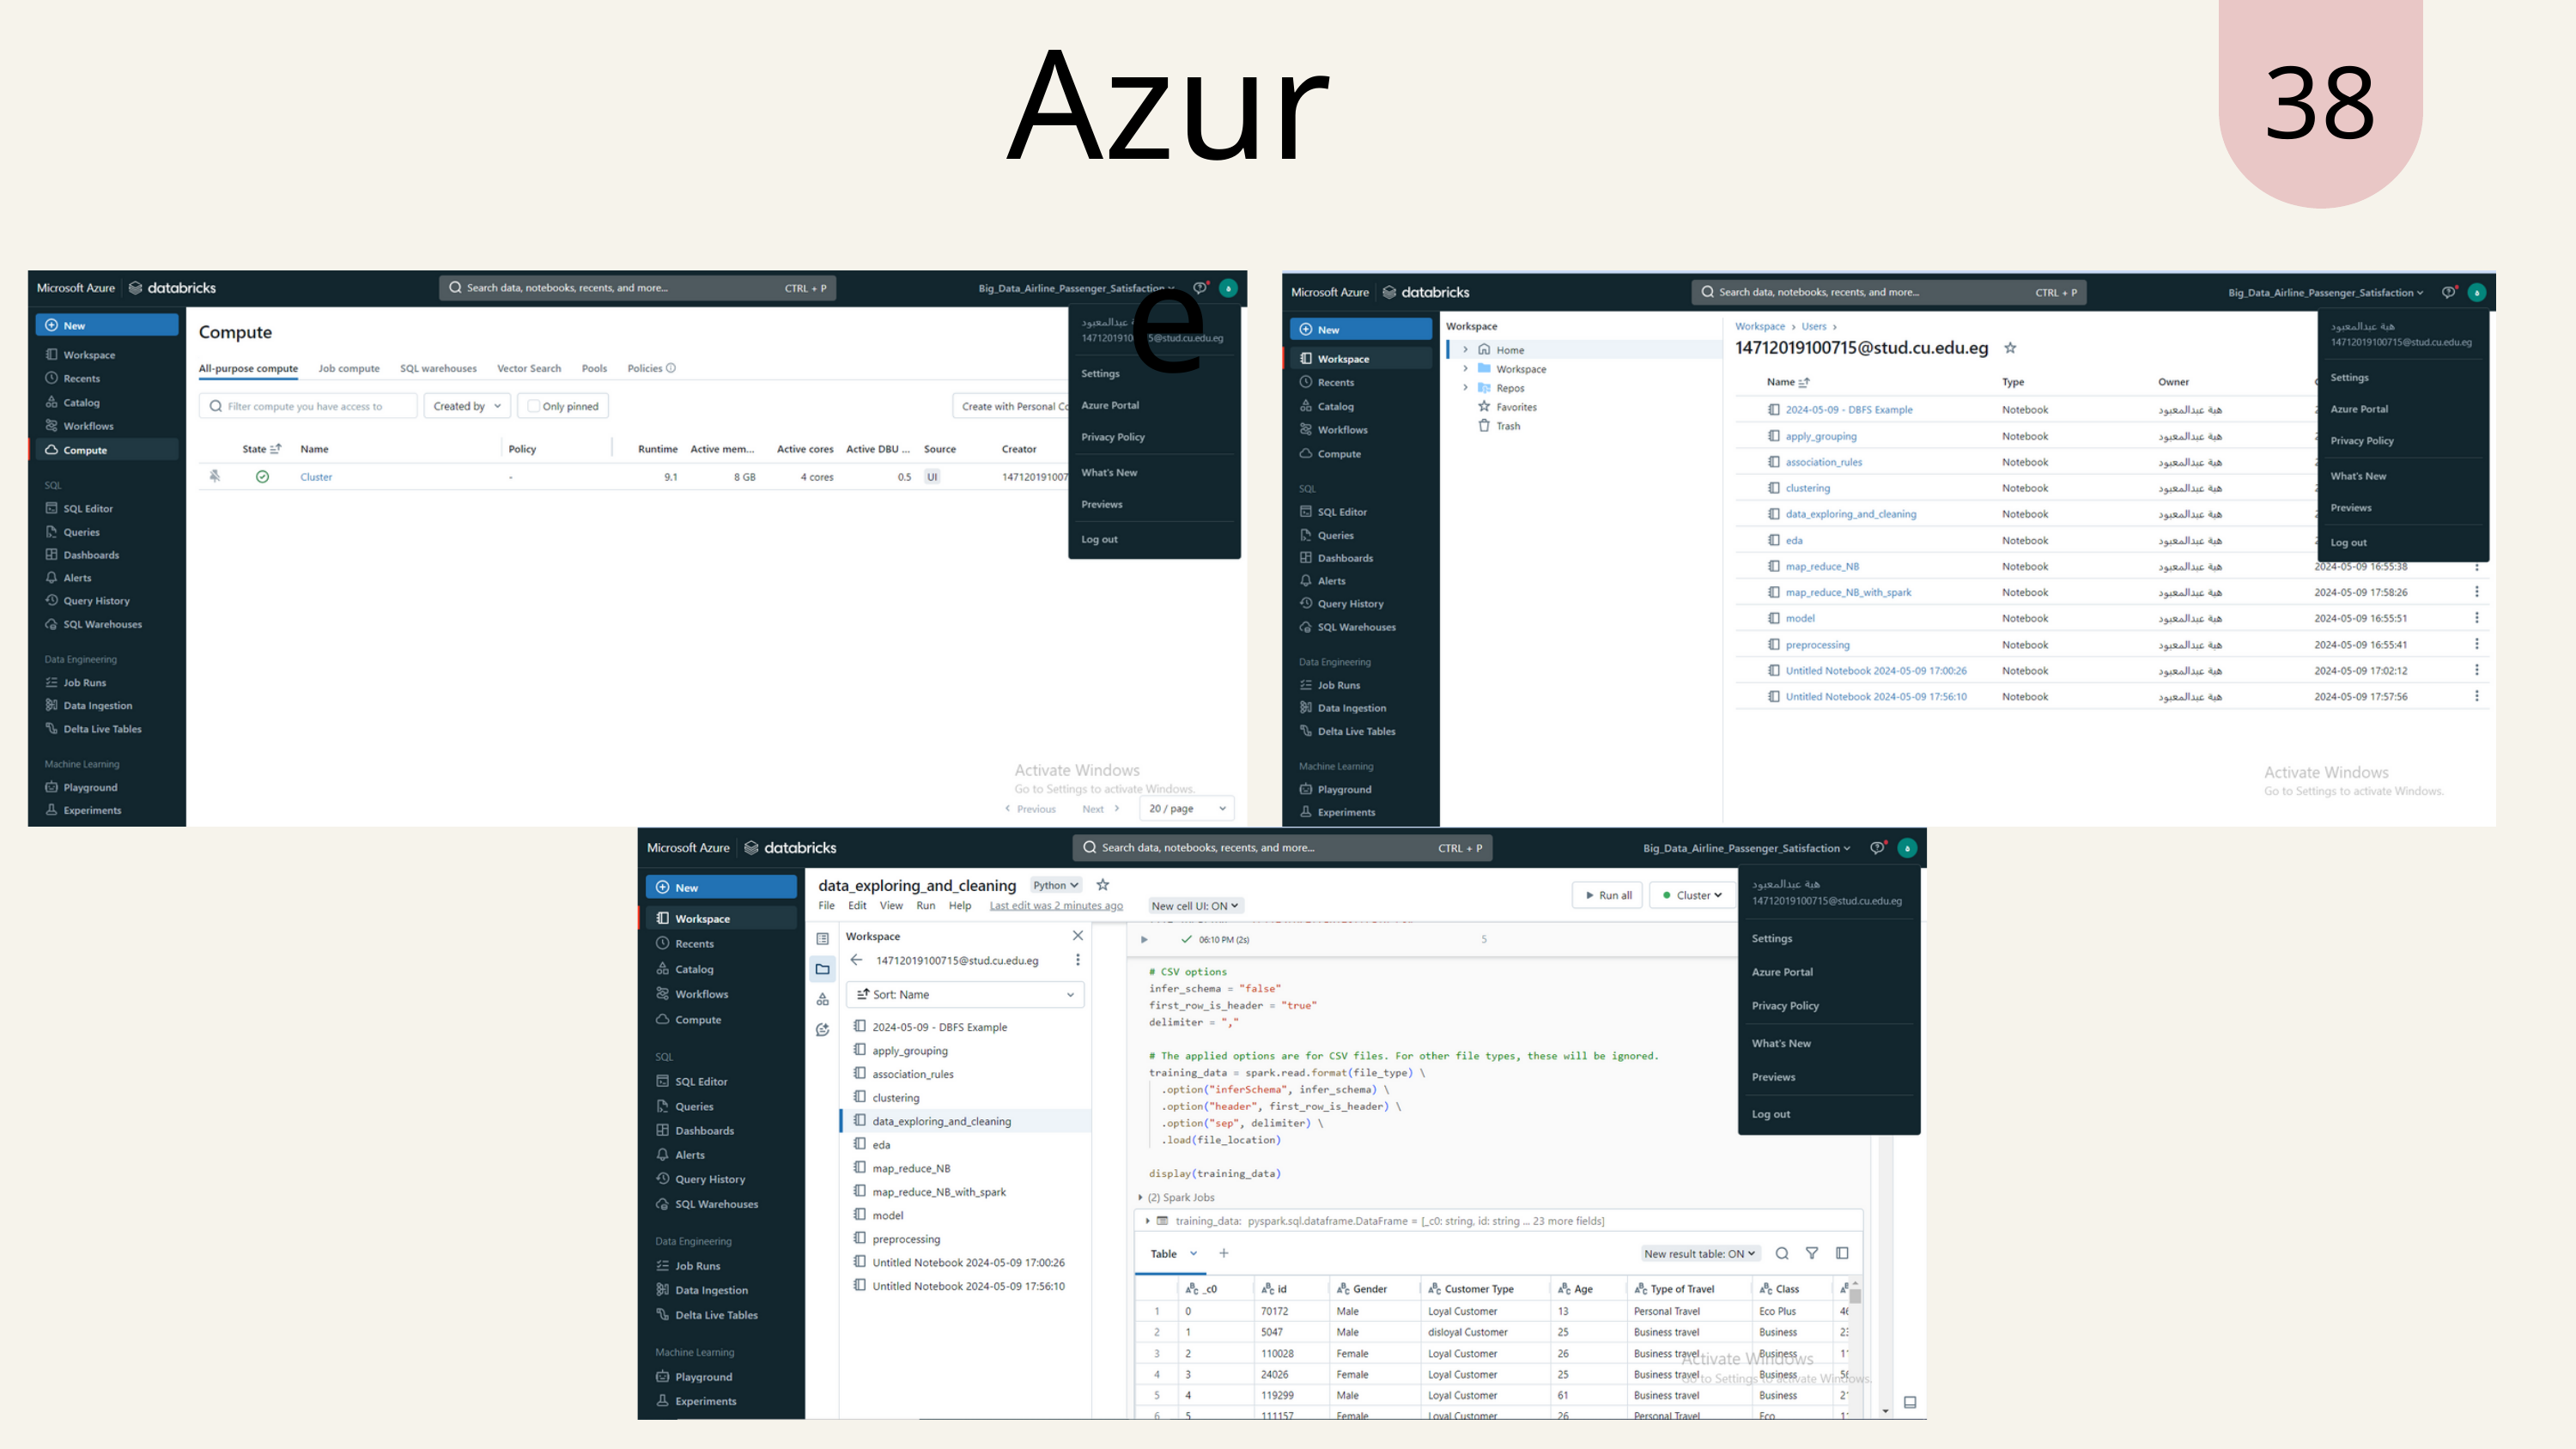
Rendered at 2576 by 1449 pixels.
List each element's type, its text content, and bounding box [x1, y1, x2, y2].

text_box [27, 270, 1248, 828]
text_box [1282, 270, 2496, 828]
text_box [637, 827, 1928, 1420]
text_box Azure [981, 0, 1355, 403]
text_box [2210, 0, 2432, 209]
